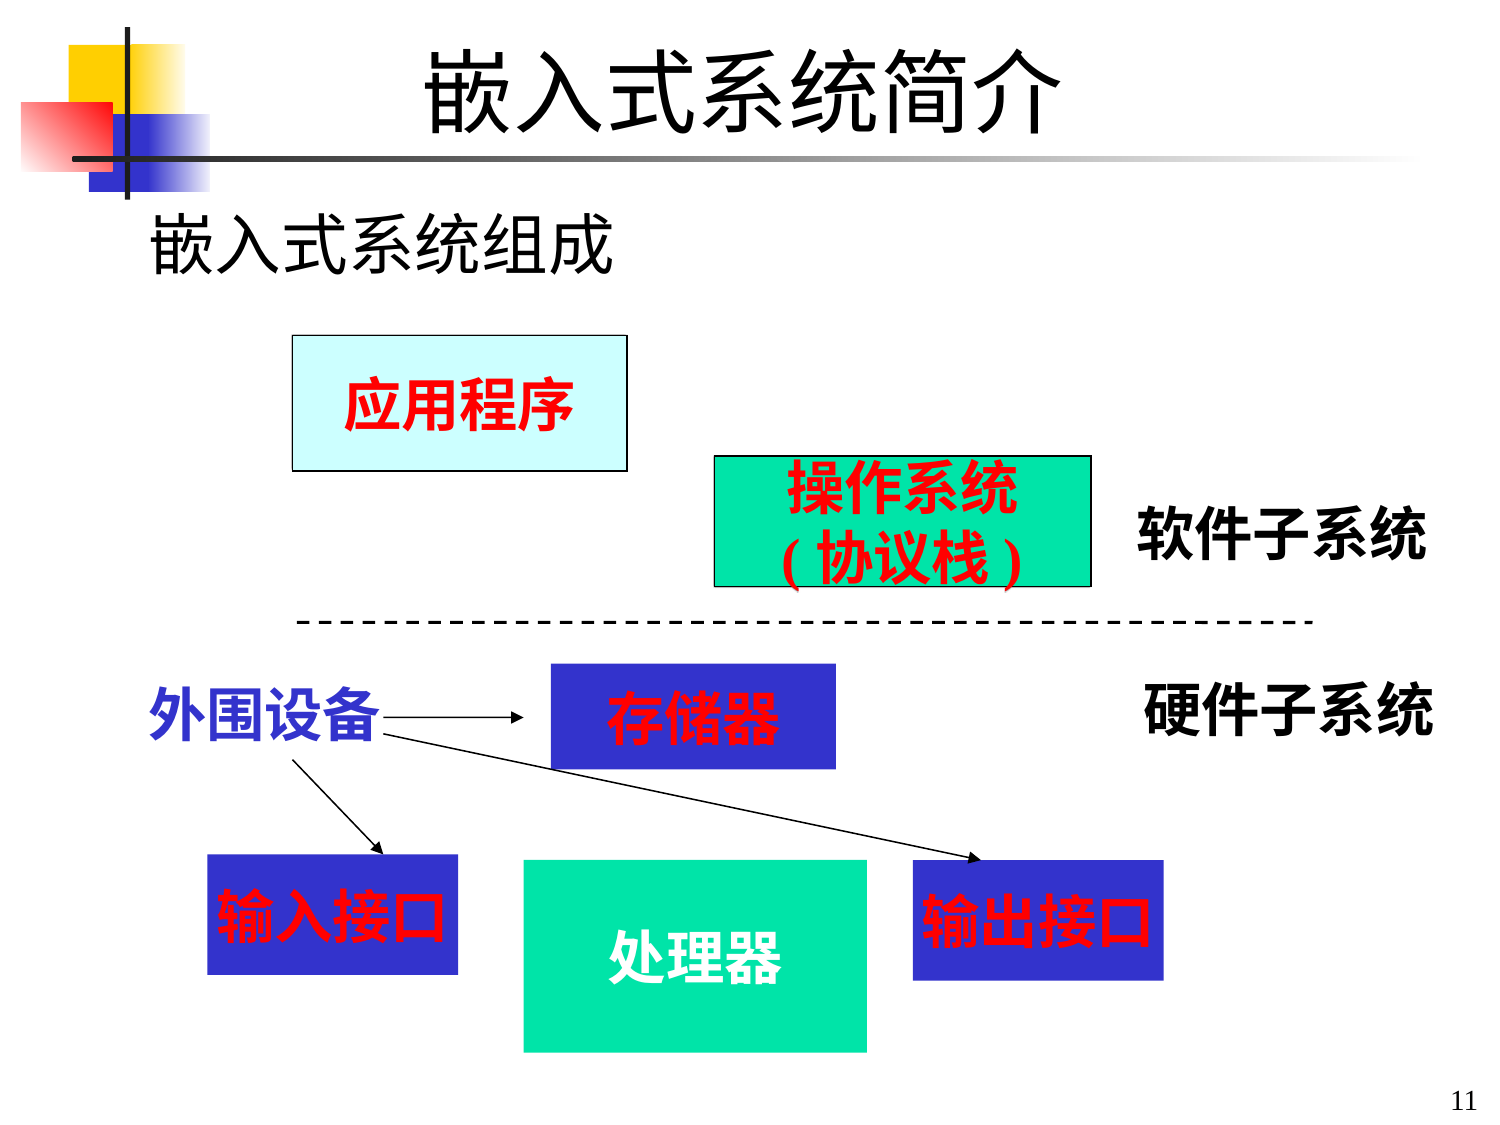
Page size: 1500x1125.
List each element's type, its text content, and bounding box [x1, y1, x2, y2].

text_box 处理器 [523, 859, 867, 1053]
text_box 输入接口 [207, 854, 459, 975]
text_box 外围设备 [133, 670, 459, 756]
text_box [383, 733, 981, 864]
text_box 应用程序 [292, 335, 627, 471]
text_box 输出接口 [912, 860, 1164, 981]
text_box 存储器 [550, 663, 836, 770]
text_box 嵌入式系统简介 [46, 42, 1440, 138]
text_box 硬件子系统 [1128, 665, 1465, 751]
text_box [383, 711, 524, 724]
text_box 操作系统 (协议栈) [714, 456, 1091, 587]
text_box [292, 759, 384, 855]
text_box 软件子系统 [1121, 489, 1471, 575]
text_box 嵌入式系统组成 [133, 195, 905, 290]
text_box [178, 756, 424, 780]
